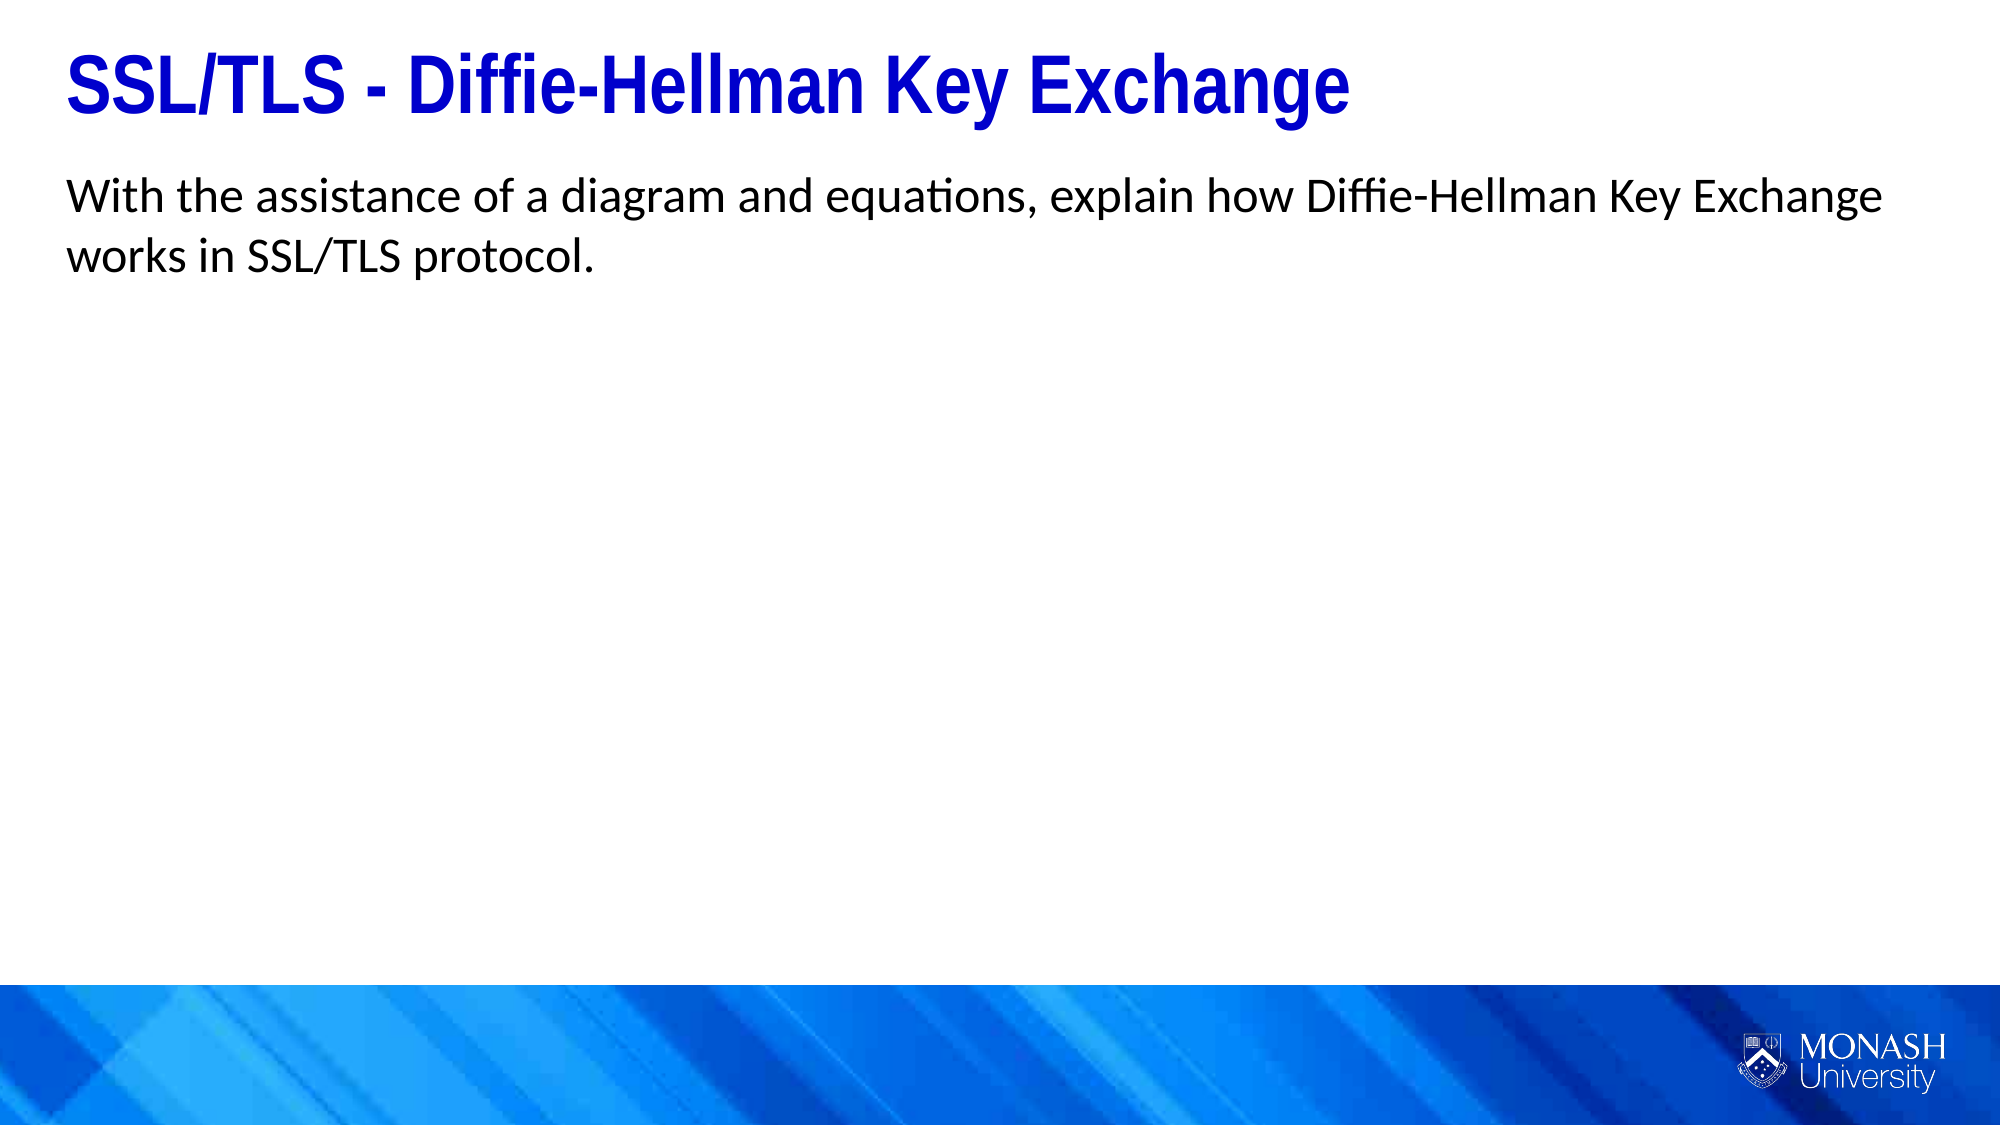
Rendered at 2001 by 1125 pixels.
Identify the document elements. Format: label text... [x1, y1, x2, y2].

text_box With the assistance of a diagram and equations, explain how Diffie-Hellman Key Exchange works in SSL/TLS protocol. [51, 154, 1944, 290]
picture [0, 985, 2000, 1125]
list SSL/TLS - Diffie-Hellman Key Exchange [51, 33, 1745, 154]
